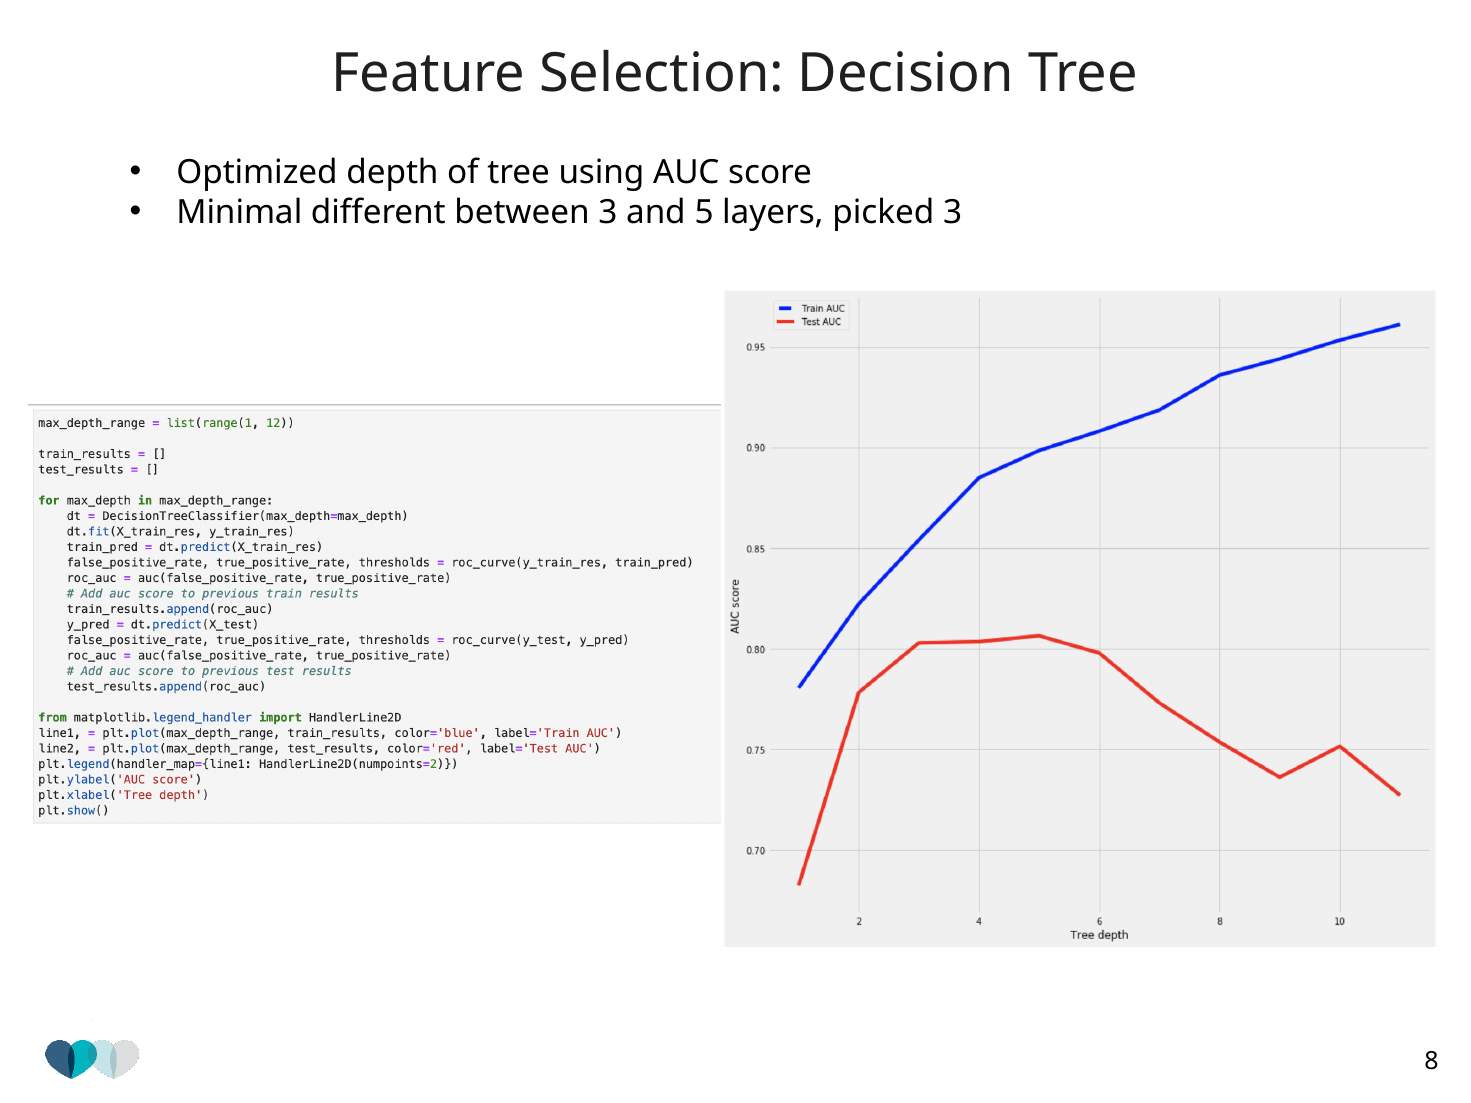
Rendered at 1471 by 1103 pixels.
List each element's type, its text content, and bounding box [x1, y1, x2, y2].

picture [28, 286, 1442, 952]
text_box Optimized depth of tree using AUC score Minimal different between 3 and 5 layers, picked 3 [114, 142, 1339, 238]
slide_number 7 [1122, 1032, 1454, 1091]
title Feature Selection: Decision Tree [28, 37, 1442, 104]
picture [45, 1019, 139, 1103]
